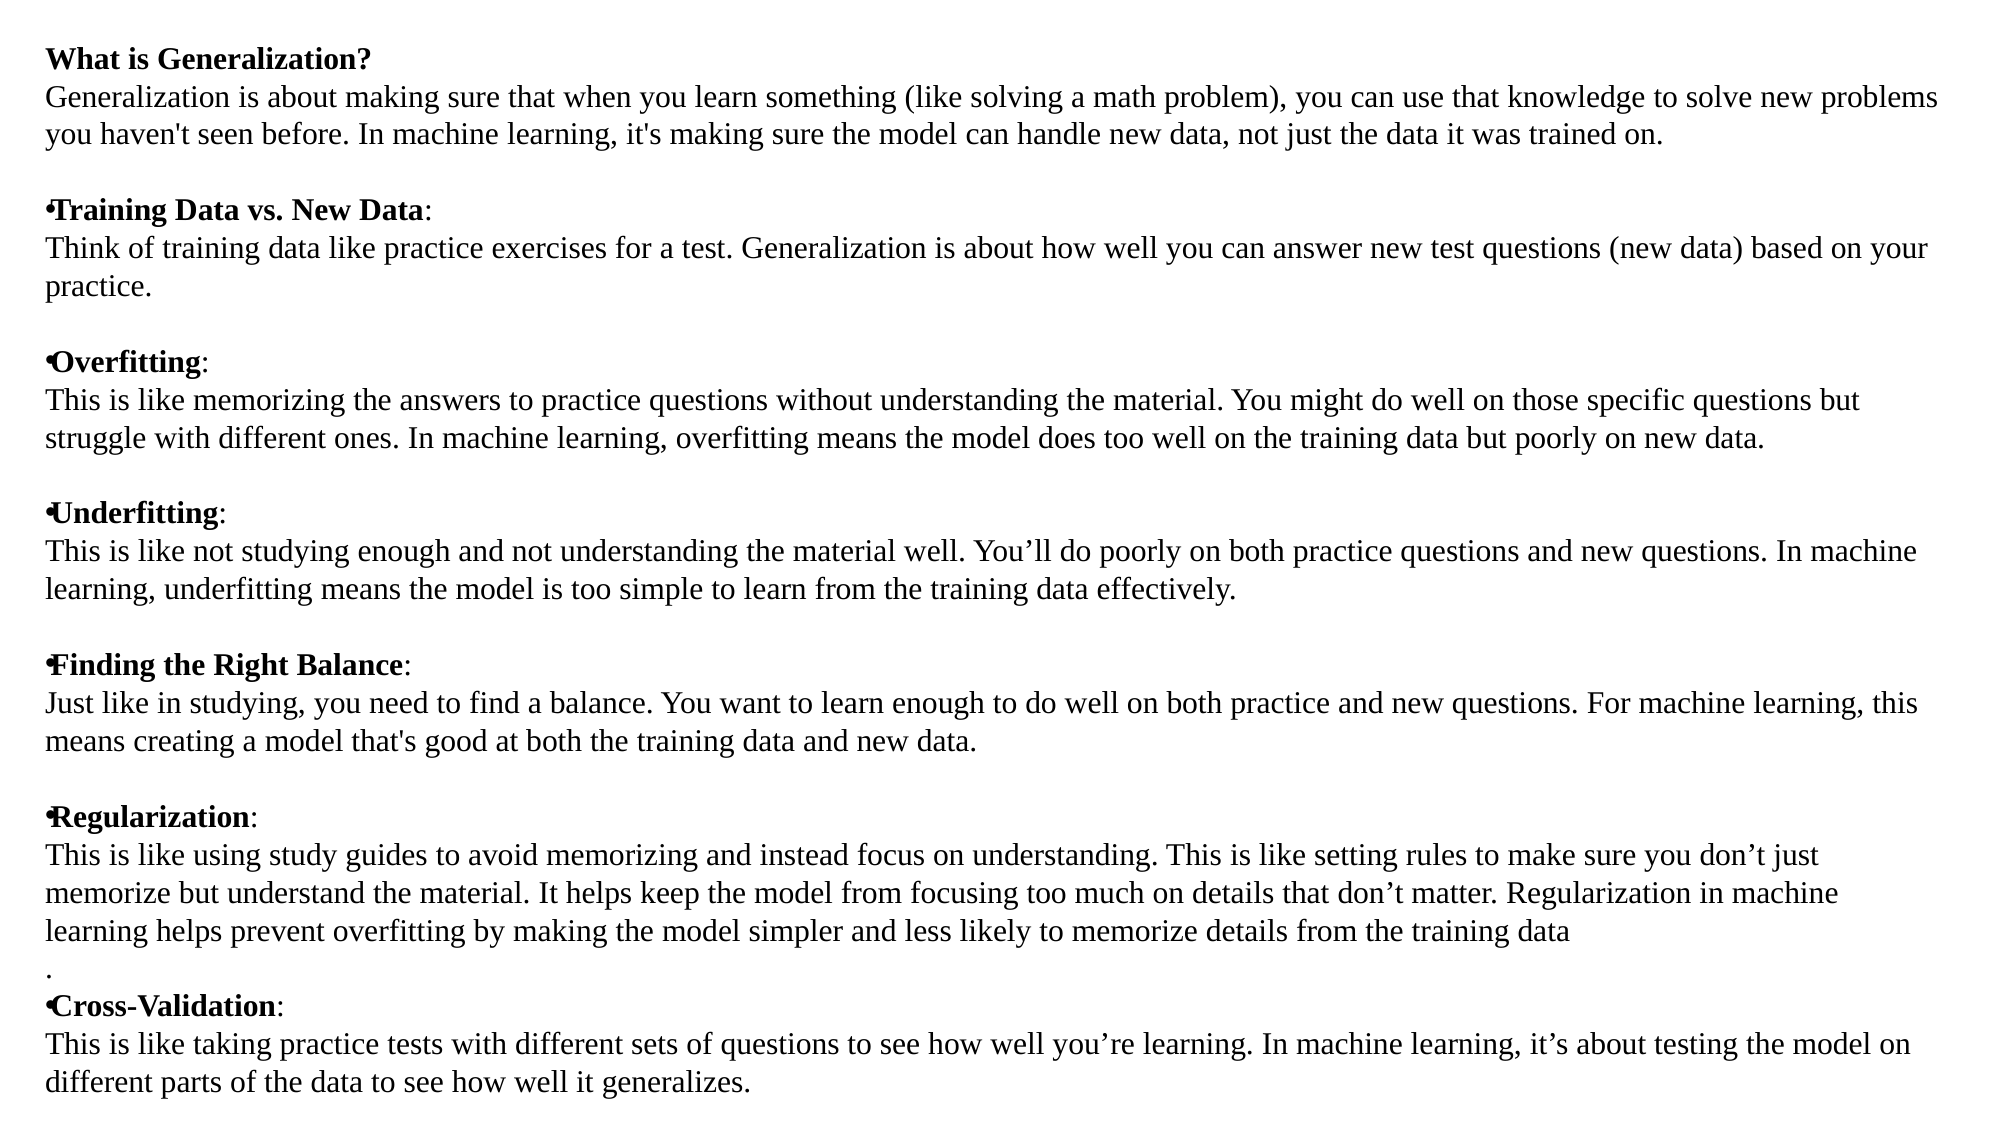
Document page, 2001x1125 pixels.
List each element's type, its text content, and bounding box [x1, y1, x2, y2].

list What is Generalization? Generalization is about making sure that when you learn something (like solving a math problem), you can use that knowledge to solve new problems you haven't seen before. In machine learning, it's making sure the model can handle new data, not just the data it was trained on. Training Data vs. New Data: Think of training data like practice exercises for a test. Generalization is about how well you can answer new test questions (new data) based on your practice. Overfitting: This is like memorizing the answers to practice questions without understanding the material. You might do well on those specific questions but struggle with different ones. In machine learning, overfitting means the model does too well on the training data but poorly on new data. Underfitting: This is like not studying enough and not understanding the material well. You’ll do poorly on both practice questions and new questions. In machine learning, underfitting means the model is too simple to learn from the training data effectively. Finding the Right Balance: Just like in studying, you need to find a balance. You want to learn enough to do well on both practice and new questions. For machine learning, this means creating a model that's good at both the training data and new data. Regularization: This is like using study guides to avoid memorizing and instead focus on understanding. This is like setting rules to make sure you don’t just memorize but understand the material. It helps keep the model from focusing too much on details that don’t matter. Regularization in machine learning helps prevent overfitting by making the model simpler and less likely to memorize details from the training data . Cross-Validation: This is like taking practice tests with different sets of questions to see how well you’re learning. In machine learning, it’s about testing the model on different parts of the data to see how well it generalizes. [30, 29, 1964, 1125]
